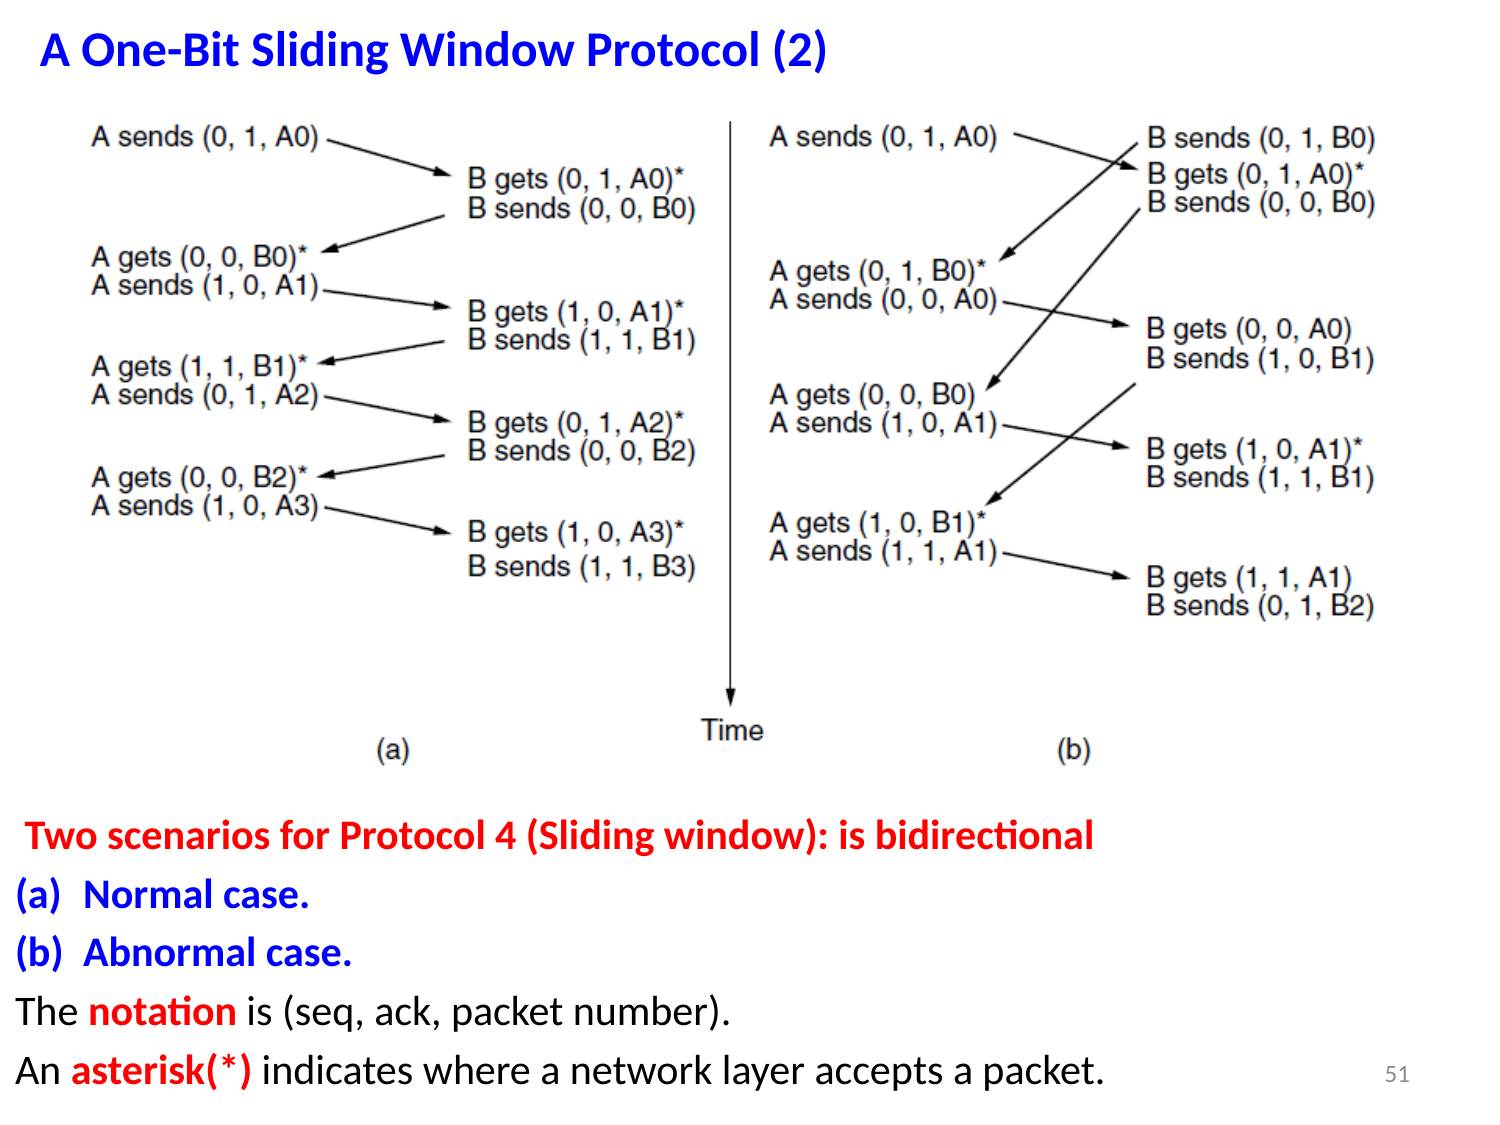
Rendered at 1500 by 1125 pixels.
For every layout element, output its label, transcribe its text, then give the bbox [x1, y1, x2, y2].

title A One-Bit Sliding Window Protocol (2) [24, 12, 1375, 80]
list Two scenarios for Protocol 4 (Sliding window): is bidirectional Normal case. Abnormal case. The notation is (seq, ack, packet number). An asterisk(*) indicates where a network layer accepts a packet. [0, 800, 1455, 1102]
slide_number 51 [1074, 1042, 1425, 1103]
picture [37, 74, 1413, 788]
